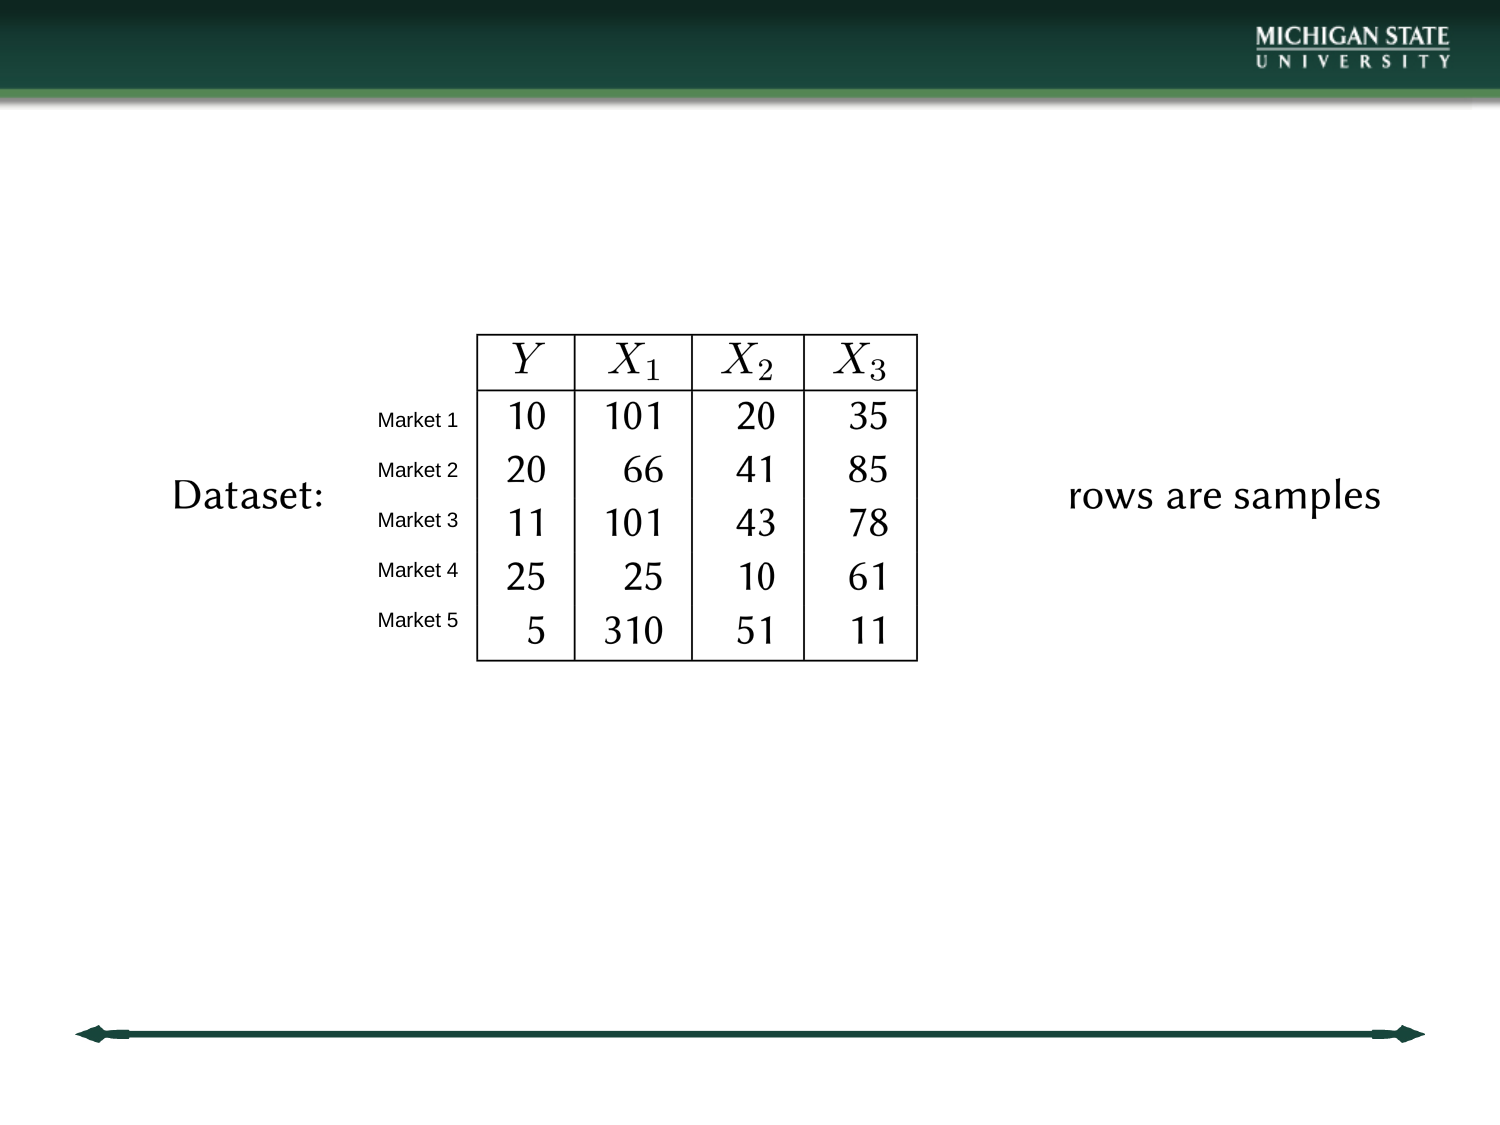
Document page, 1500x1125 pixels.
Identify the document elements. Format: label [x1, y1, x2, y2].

picture [75, 1025, 1425, 1043]
picture [0, 0, 1500, 110]
picture [136, 282, 1391, 678]
